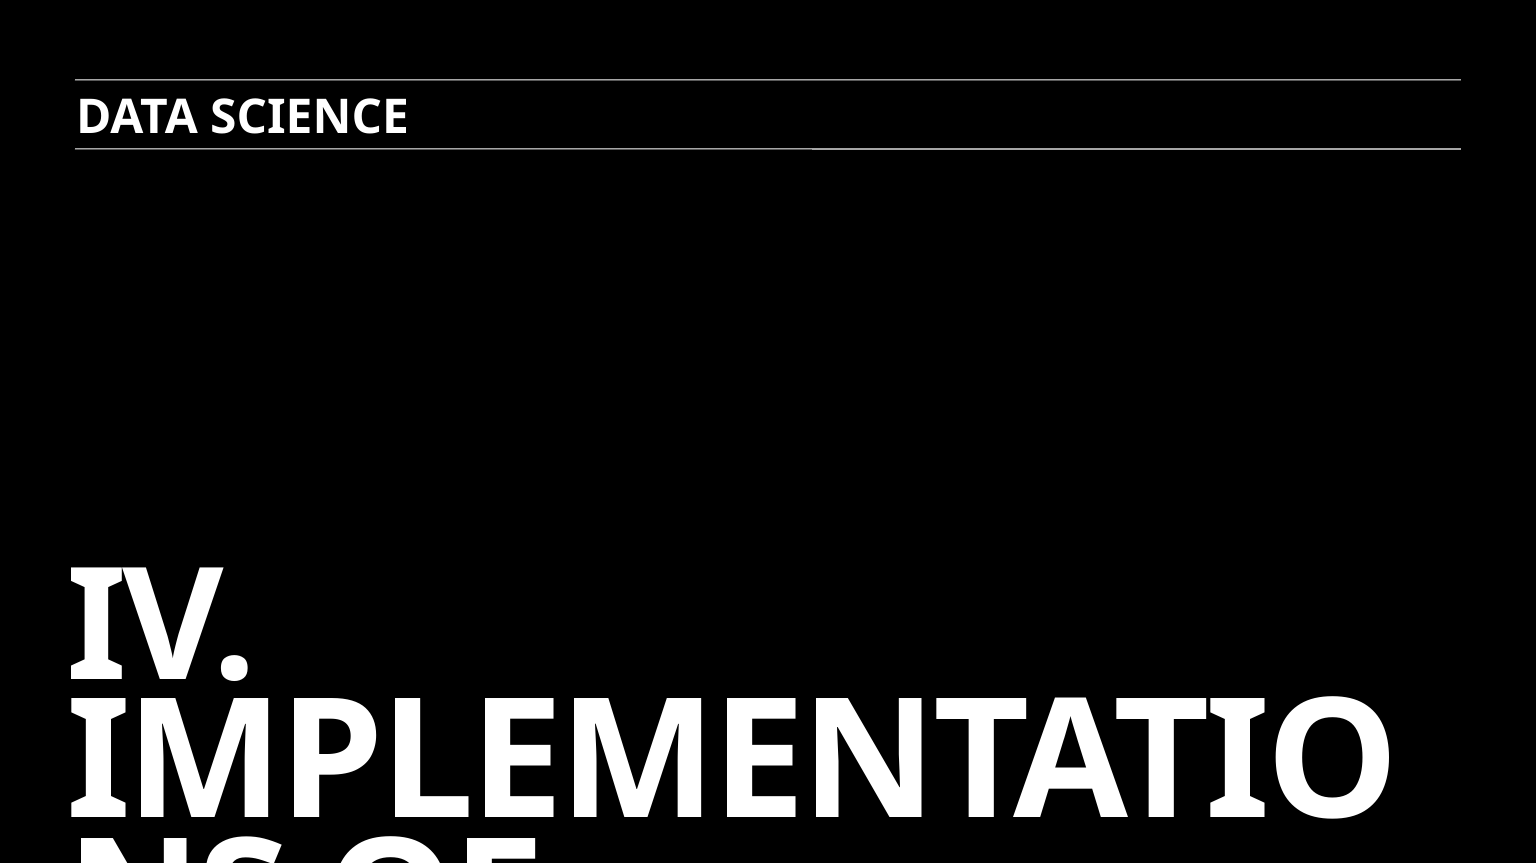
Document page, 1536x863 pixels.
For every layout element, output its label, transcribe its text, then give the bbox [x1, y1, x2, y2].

list DATA SCIENCE [60, 81, 1111, 132]
title IV. Implementations of mapreduce [55, 568, 1438, 769]
